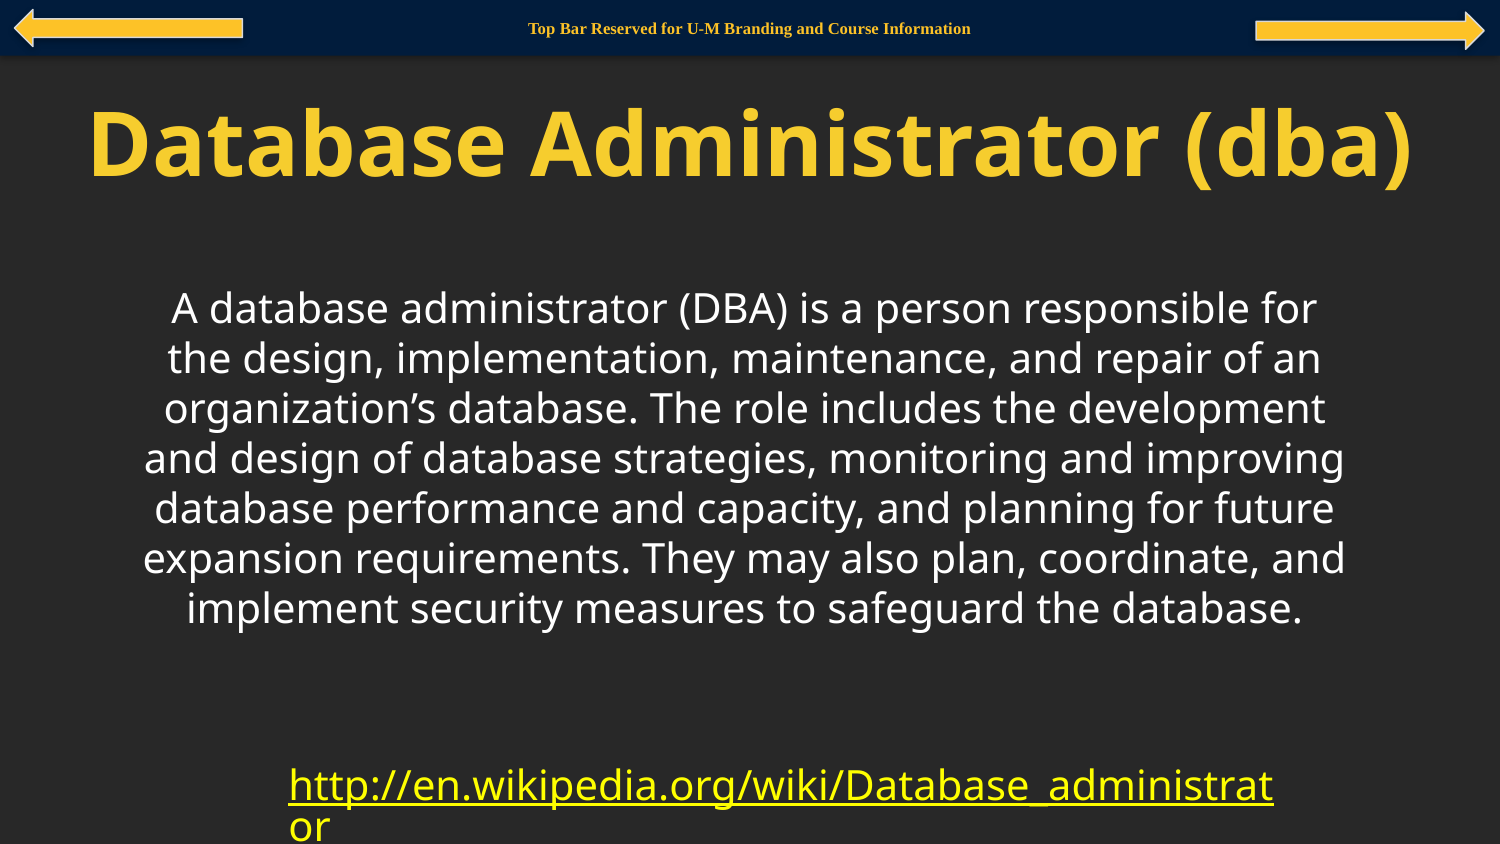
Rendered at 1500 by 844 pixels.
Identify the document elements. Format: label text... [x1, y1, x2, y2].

text_box A database administrator (DBA) is a person responsible for the design, implementation, maintenance, and repair of an organization’s database. The role includes the development and design of database strategies, monitoring and improving database performance and capacity, and planning for future expansion requirements. They may also plan, coordinate, and implement security measures to safeguard the database. [139, 229, 1351, 684]
title Database Administrator (dba) [58, 83, 1442, 199]
text_box http://en.wikipedia.org/wiki/Database_administrator [288, 758, 1299, 816]
